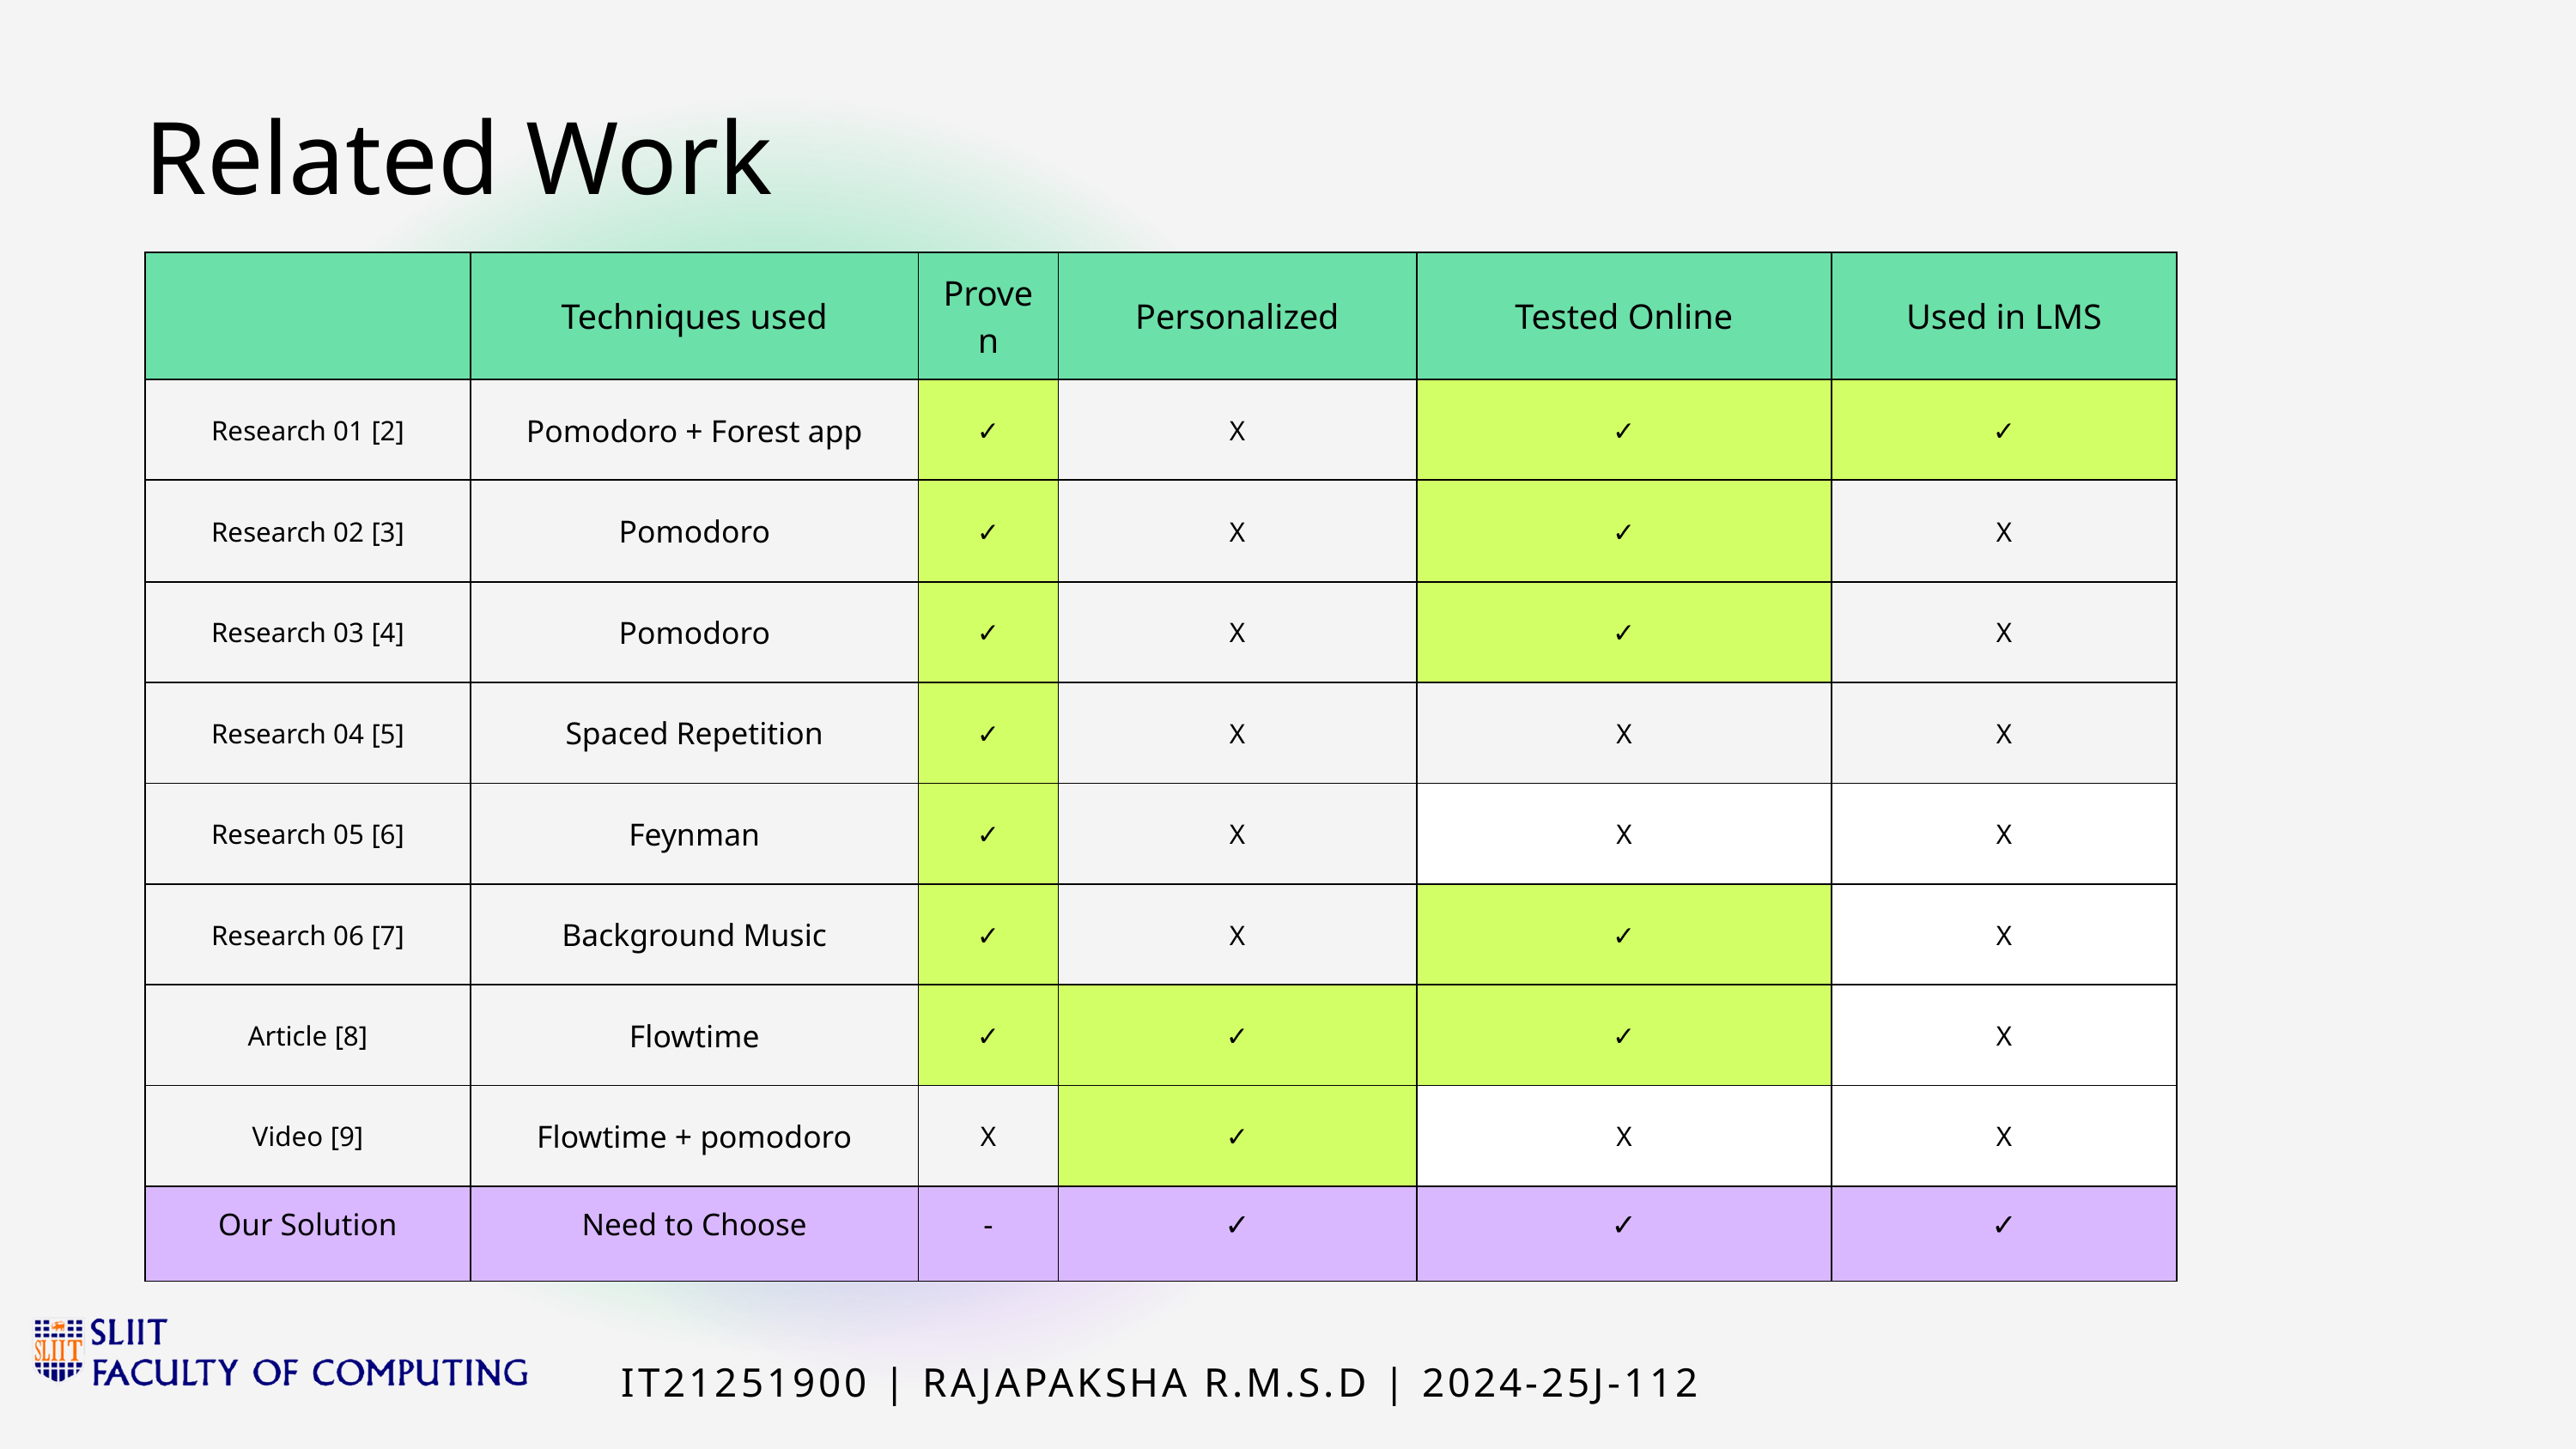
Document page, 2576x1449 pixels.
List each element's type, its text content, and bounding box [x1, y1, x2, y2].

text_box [0, 1303, 1741, 1409]
table_cell ✓ [919, 481, 1058, 581]
table_cell Pomodoro [471, 481, 918, 581]
table_cell ✓ [919, 985, 1058, 1085]
table_cell X [1059, 885, 1416, 984]
table_cell Pomodoro [471, 583, 918, 682]
table_cell X [1059, 380, 1416, 479]
table_cell Research 03 [4] [146, 583, 470, 682]
table_cell Pomodoro + Forest app [471, 380, 918, 479]
table_cell Research 05 [6] [146, 784, 470, 883]
table_cell ✓ [919, 583, 1058, 682]
table_cell Flowtime + pomodoro [471, 1086, 918, 1185]
table_cell Research 02 [3] [146, 481, 470, 581]
table_cell Research 06 [7] [146, 885, 470, 984]
table_cell X [1832, 885, 2176, 984]
table_cell ✓ [1418, 380, 1831, 479]
table_cell X [1832, 1086, 2176, 1185]
table_cell Feynman [471, 784, 918, 883]
table_cell X [1832, 481, 2176, 581]
table_header [146, 253, 470, 379]
text_box [144, 94, 1407, 252]
table_cell ✓ [1832, 380, 2176, 479]
table_cell ✓ [1418, 885, 1831, 984]
table_cell X [1059, 784, 1416, 883]
text_box [144, 1282, 1407, 1301]
table_cell X [1059, 583, 1416, 682]
table_cell Need to Choose [471, 1187, 918, 1281]
text_box Related Work [144, 94, 1020, 215]
table_cell X [1832, 985, 2176, 1085]
table_cell - [919, 1187, 1058, 1281]
table_cell X [1059, 481, 1416, 581]
table_cell Research 01 [2] [146, 380, 470, 479]
table_cell ✓ [919, 683, 1058, 783]
table_cell ✓ [1418, 985, 1831, 1085]
table_cell X [1418, 1086, 1831, 1185]
table_cell X [1832, 583, 2176, 682]
table_header Proven [919, 253, 1058, 379]
table_cell Video [9] [146, 1086, 470, 1185]
table_cell ✓ [919, 784, 1058, 883]
table_header Used in LMS [1832, 253, 2176, 379]
table_cell ✓ [1059, 1086, 1416, 1185]
table_cell Research 04 [5] [146, 683, 470, 783]
table_cell ✓ [1059, 985, 1416, 1085]
table_cell Background Music [471, 885, 918, 984]
table_cell X [1059, 683, 1416, 783]
table_cell ✓ [1418, 481, 1831, 581]
table_cell ✓ [919, 380, 1058, 479]
table_cell X [1832, 784, 2176, 883]
table_cell ✓ [1418, 1187, 1831, 1281]
table_cell X [919, 1086, 1058, 1185]
table_cell X [1832, 683, 2176, 783]
table_header Tested Online [1418, 253, 1831, 379]
table_cell X [1418, 784, 1831, 883]
table_cell ✓ [1418, 583, 1831, 682]
table_header Personalized [1059, 253, 1416, 379]
table_header Techniques used [471, 253, 918, 379]
table_cell ✓ [1059, 1187, 1416, 1281]
table_cell Article [8] [146, 985, 470, 1085]
table_cell Flowtime [471, 985, 918, 1085]
table_cell ✓ [919, 885, 1058, 984]
table_cell ✓ [1832, 1187, 2176, 1281]
table_cell X [1418, 683, 1831, 783]
table_cell Our Solution [146, 1187, 470, 1281]
table_cell Spaced Repetition [471, 683, 918, 783]
